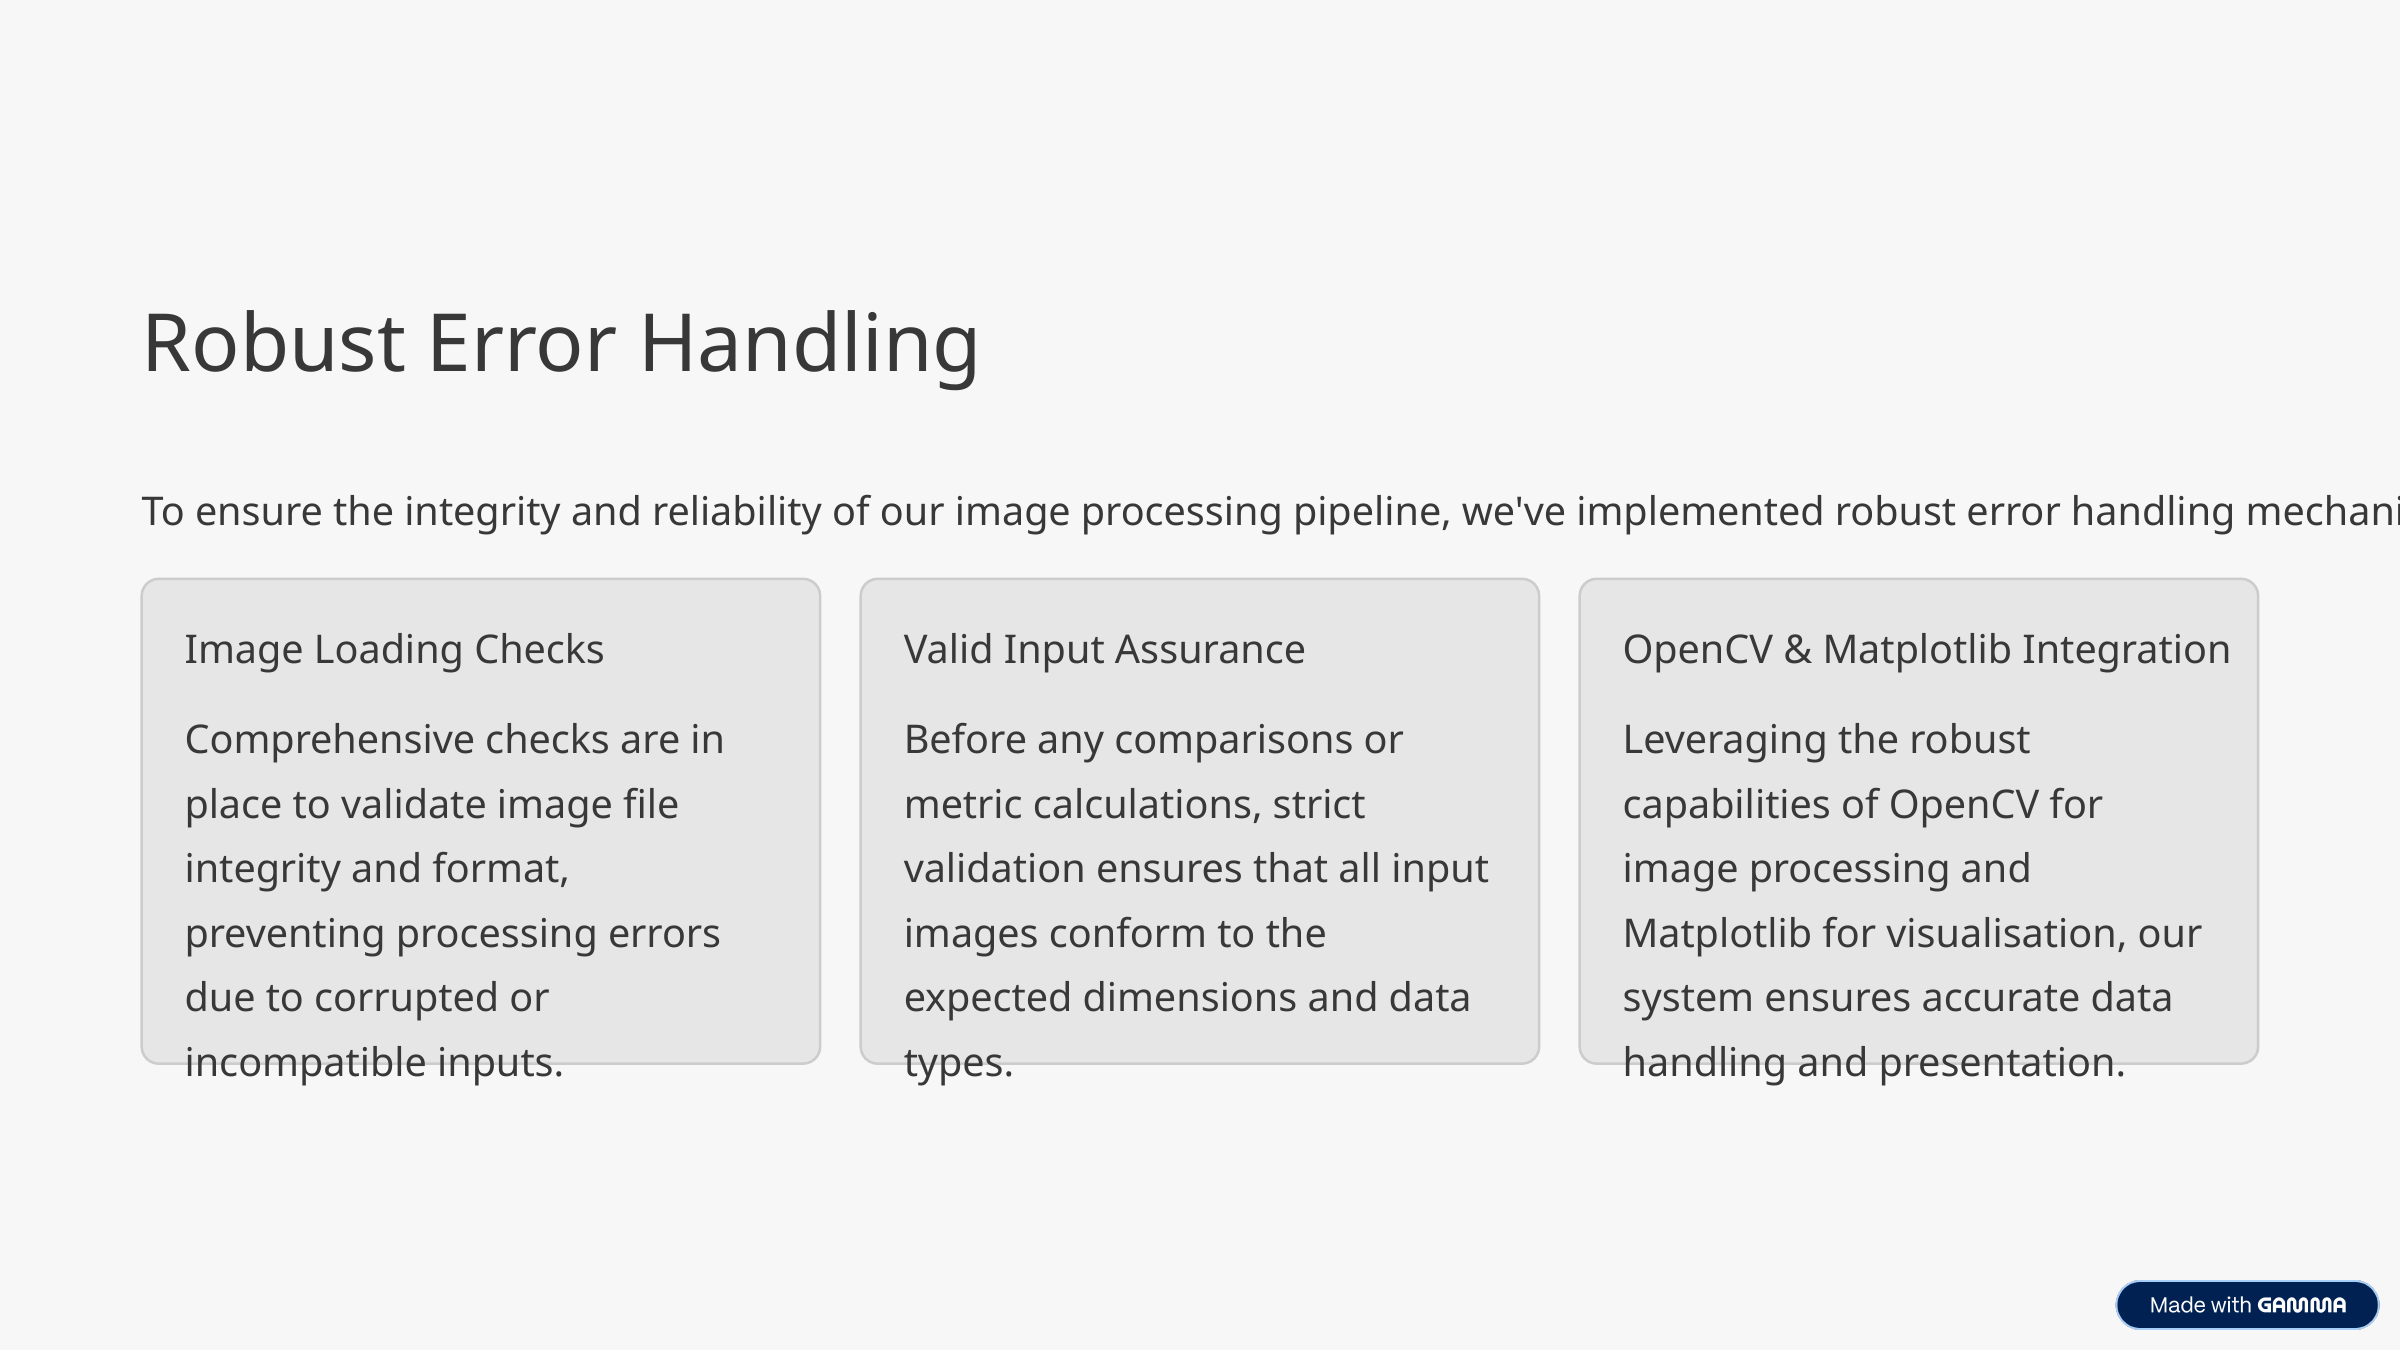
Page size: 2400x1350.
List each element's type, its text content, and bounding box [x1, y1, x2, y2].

text_box OpenCV & Matplotlib Integration [1622, 621, 2105, 673]
text_box Image Loading Checks [184, 621, 590, 673]
text_box Comprehensive checks are in place to validate image file integrity and format, preventing processing errors due to corrupted or incompatible inputs. [184, 696, 778, 956]
text_box [141, 578, 821, 1064]
text_box To ensure the integrity and reliability of our image processing pipeline, we've implemented robust error handling mechanisms. [141, 468, 2259, 534]
picture [2106, 1271, 2389, 1339]
text_box [860, 578, 1540, 1064]
text_box Robust Error Handling [141, 286, 952, 388]
text_box Valid Input Assurance [903, 621, 1309, 673]
text_box Leveraging the robust capabilities of OpenCV for image processing and Matplotlib for visualisation, our system ensures accurate data handling and presentation. [1622, 696, 2216, 1021]
text_box [1579, 578, 2259, 1064]
text_box Before any comparisons or metric calculations, strict validation ensures that all input images conform to the expected dimensions and data types. [903, 696, 1497, 956]
